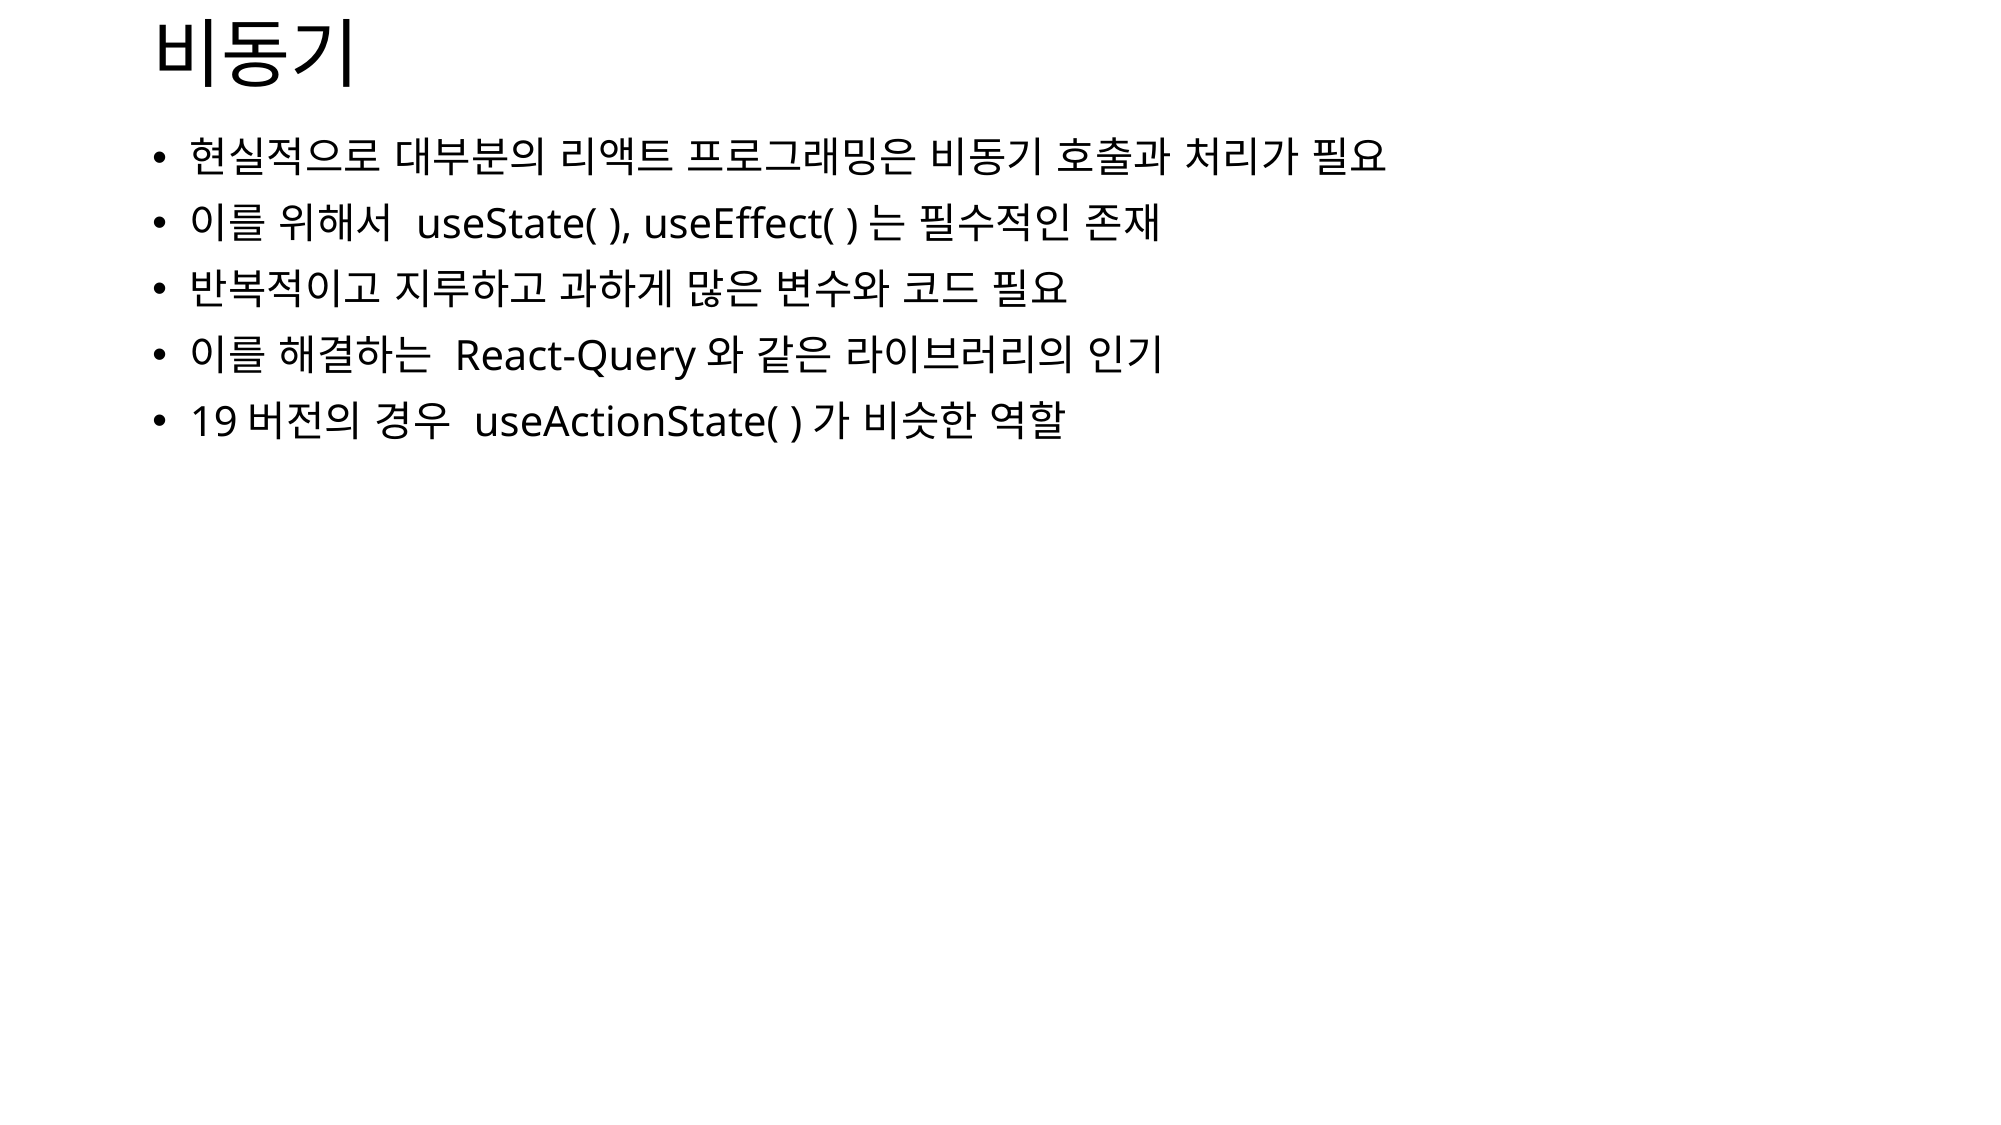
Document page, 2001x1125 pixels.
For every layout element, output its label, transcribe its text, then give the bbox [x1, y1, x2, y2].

list 현실적으로 대부분의 리액트 프로그래밍은 비동기 호출과 처리가 필요 이를 위해서 useState( ), useEffect( )는 필수적인 존재 반복적이고 지루하고 과하게 많은 변수와 코드 필요 이를 해결하는 React-Query와 같은 라이브러리의 인기 19버전의 경우 useActionState( )가 비슷한 역할 [137, 129, 1863, 1014]
title 비동기 [137, 3, 1863, 112]
